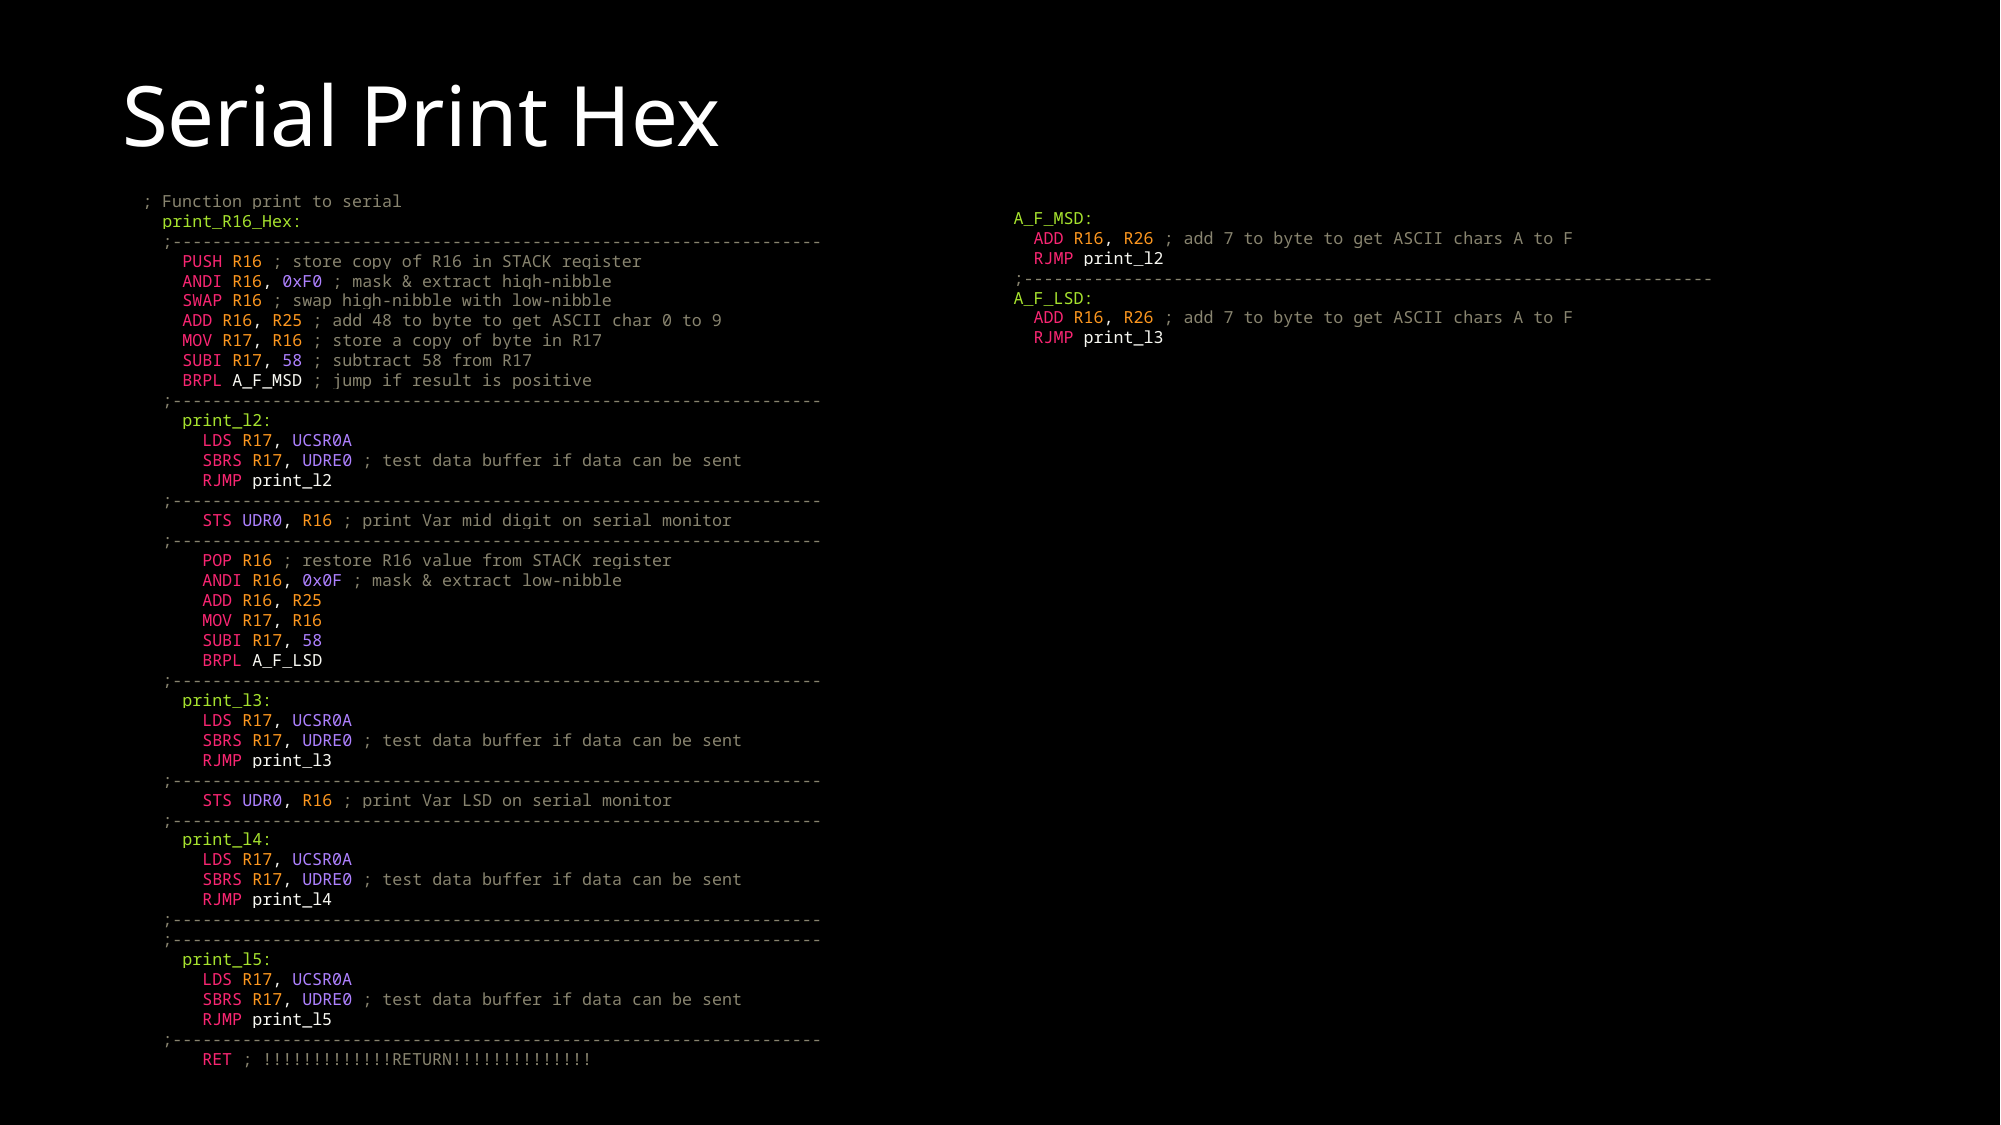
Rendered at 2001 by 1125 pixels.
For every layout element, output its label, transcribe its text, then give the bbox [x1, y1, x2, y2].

text_box ; Function print to serial print_R16_Hex: ;----------------------------------------------------------------- PUSH R16 ; store copy of R16 in STACK register ANDI R16, 0xF0 ; mask & extract high-nibble SWAP R16 ; swap high-nibble with low-nibble ADD R16, R25 ; add 48 to byte to get ASCII char 0 to 9 MOV R17, R16 ; store a copy of byte in R17 SUBI R17, 58 ; subtract 58 from R17 BRPL A_F_MSD ; jump if result is positive ;----------------------------------------------------------------- print_l2: LDS R17, UCSR0A SBRS R17, UDRE0 ; test data buffer if data can be sent RJMP print_l2 ;----------------------------------------------------------------- STS UDR0, R16 ; print Var mid digit on serial monitor ;----------------------------------------------------------------- POP R16 ; restore R16 value from STACK register ANDI R16, 0x0F ; mask & extract low-nibble ADD R16, R25 MOV R17, R16 SUBI R17, 58 BRPL A_F_LSD ;----------------------------------------------------------------- print_l3: LDS R17, UCSR0A SBRS R17, UDRE0 ; test data buffer if data can be sent RJMP print_l3 ;----------------------------------------------------------------- STS UDR0, R16 ; print Var LSD on serial monitor ;----------------------------------------------------------------- print_l4: LDS R17, UCSR0A SBRS R17, UDRE0 ; test data buffer if data can be sent RJMP print_l4 ;----------------------------------------------------------------- ;----------------------------------------------------------------- print_l5: LDS R17, UCSR0A SBRS R17, UDRE0 ; test data buffer if data can be sent RJMP print_l5 ;----------------------------------------------------------------- RET ; !!!!!!!!!!!!!RETURN!!!!!!!!!!!!!! [107, 183, 1108, 1077]
text_box A_F_MSD: ADD R16, R26 ; add 7 to byte to get ASCII chars A to F RJMP print_l2 ;--------------------------------------------------------------------- A_F_LSD: ADD R16, R26 ; add 7 to byte to get ASCII chars A to F RJMP print_l3 [958, 200, 1959, 355]
text_box Serial Print Hex [107, 55, 1380, 170]
